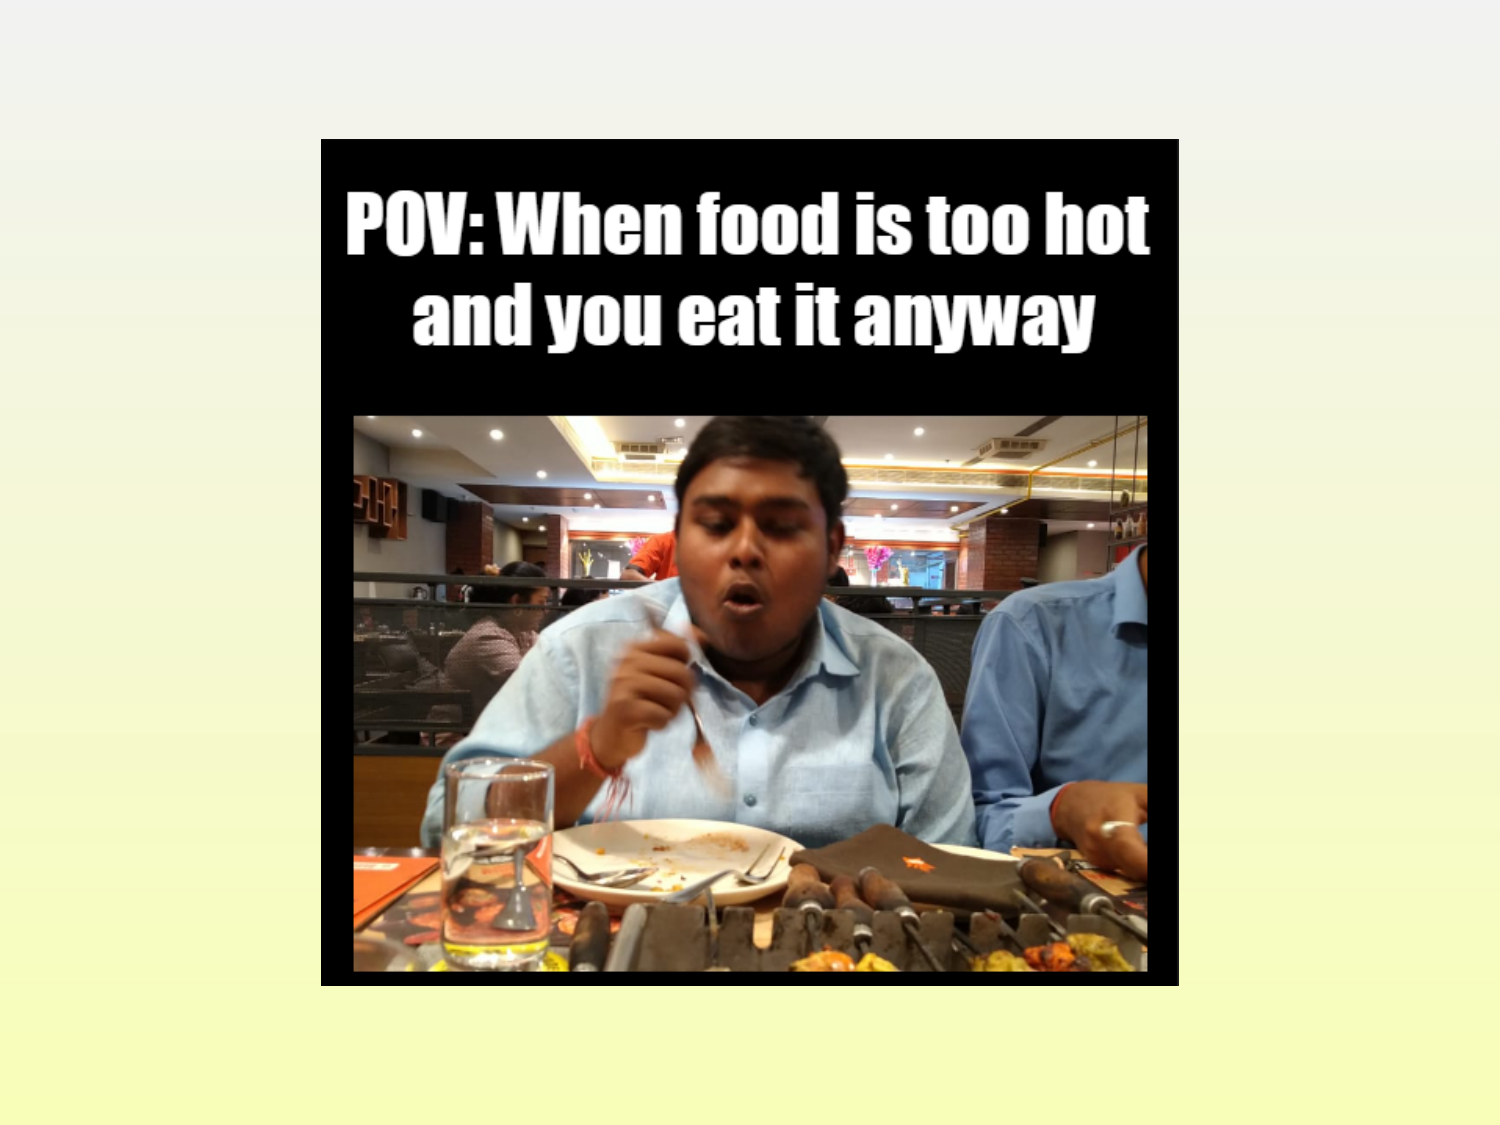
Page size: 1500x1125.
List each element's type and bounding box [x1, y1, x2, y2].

picture [321, 139, 1179, 986]
